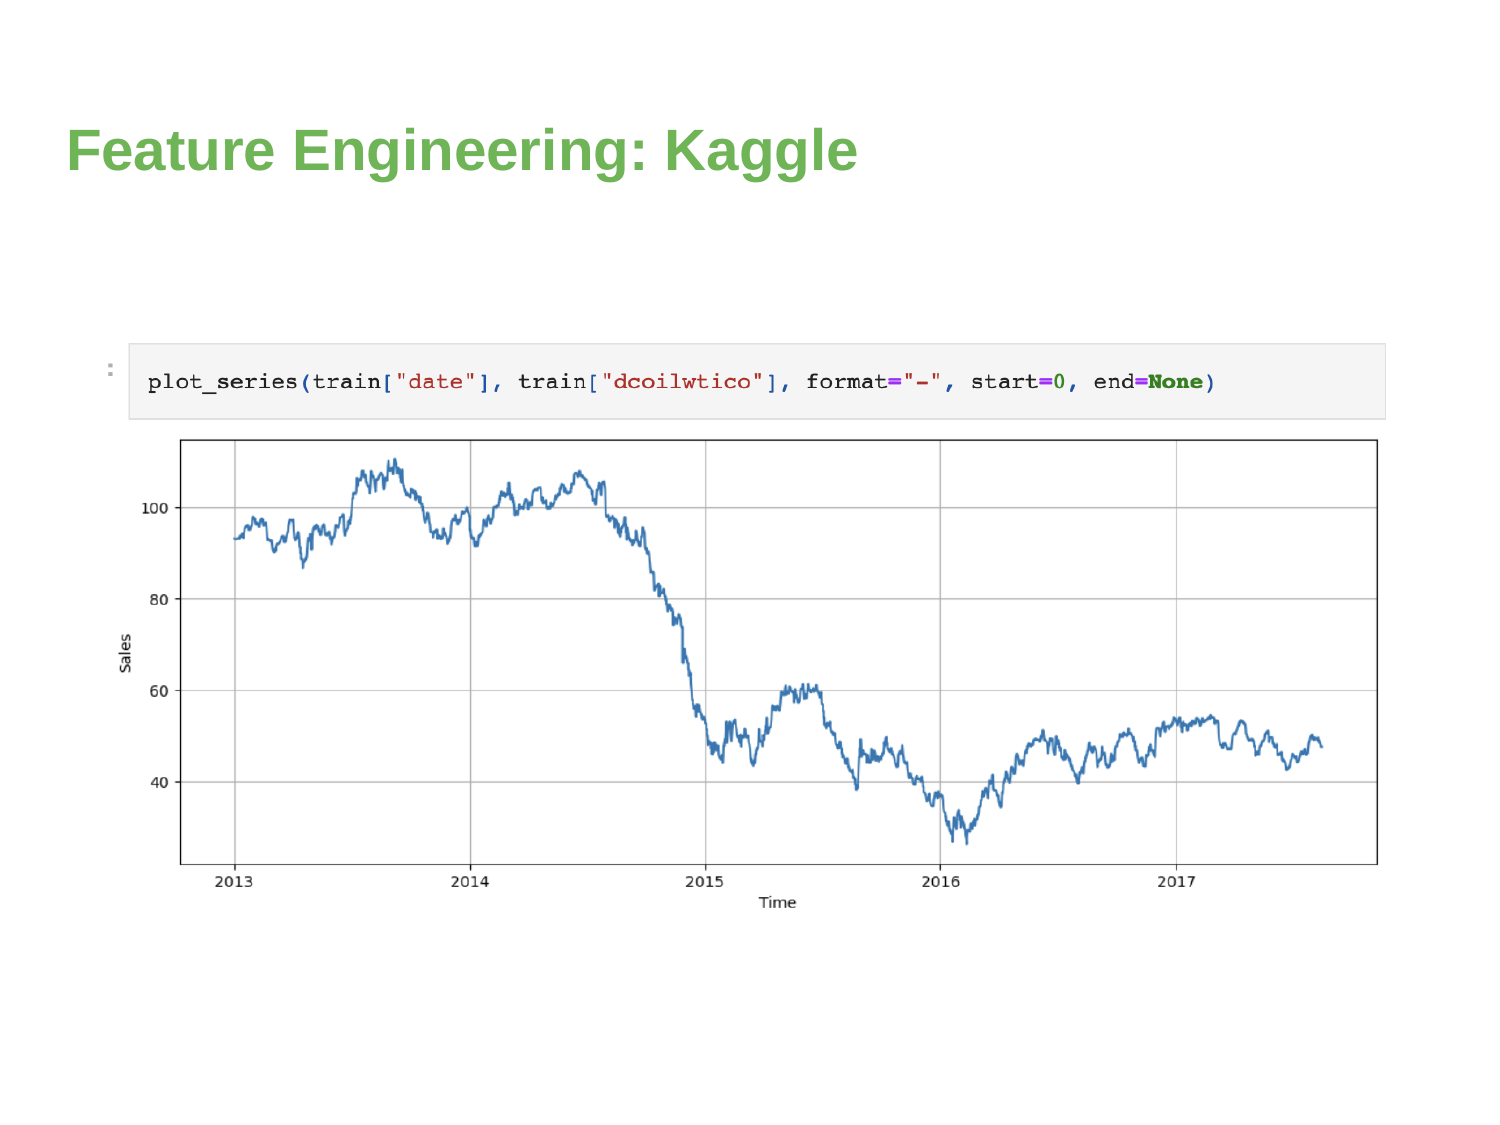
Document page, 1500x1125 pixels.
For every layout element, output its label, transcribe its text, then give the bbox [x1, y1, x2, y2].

picture [100, 329, 1400, 922]
title Feature Engineering: Kaggle [51, 97, 1449, 223]
